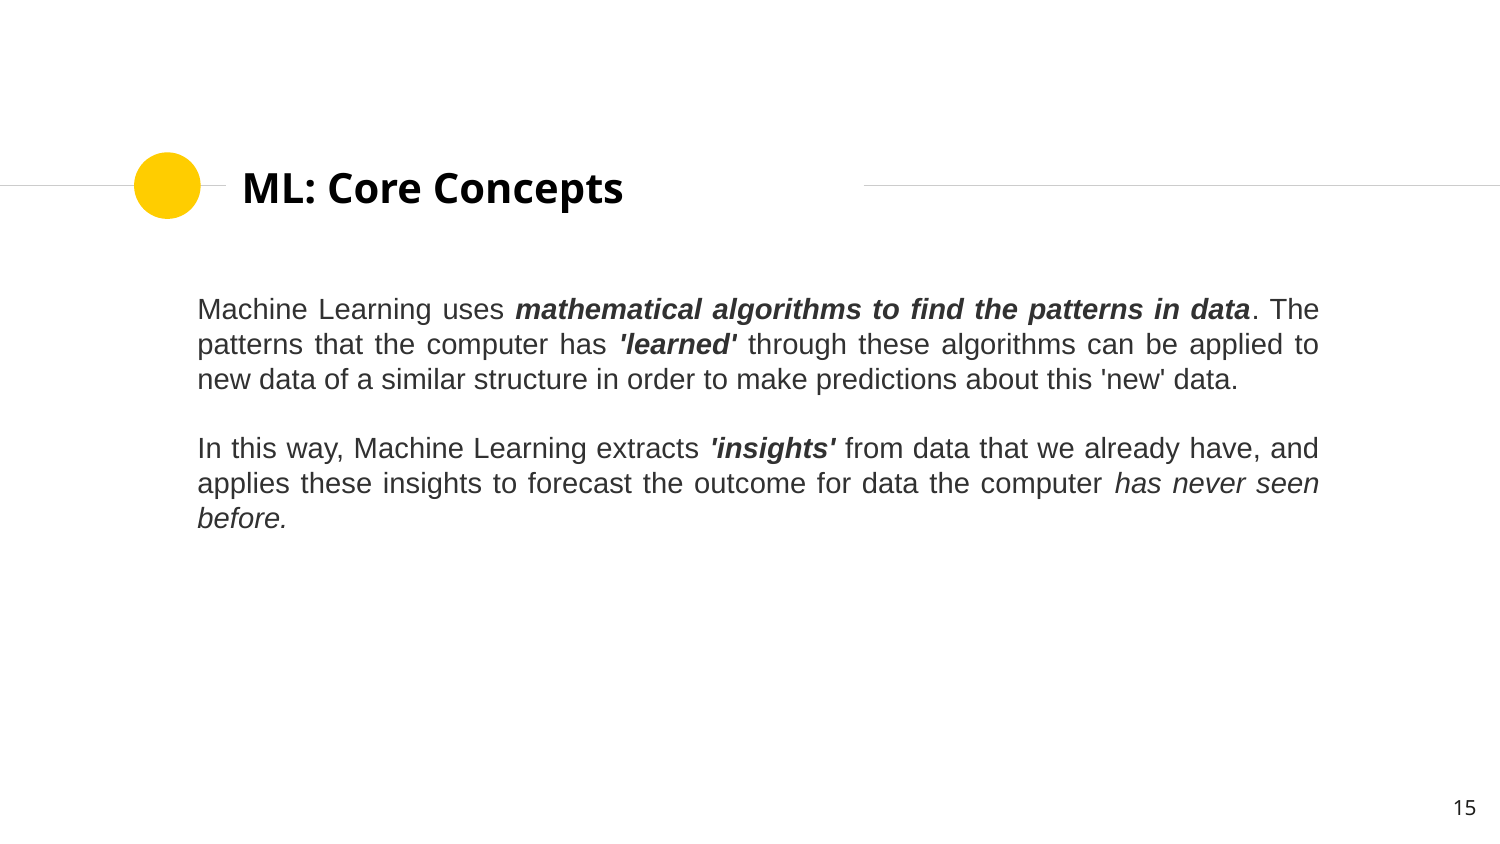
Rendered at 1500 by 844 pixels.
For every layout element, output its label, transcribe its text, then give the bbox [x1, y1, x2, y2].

text_box Machine Learning uses mathematical algorithms to find the patterns in data. The patterns that the computer has 'learned' through these algorithms can be applied to new data of a similar structure in order to make predictions about this 'new' data. In this way, Machine Learning extracts 'insights' from data that we already have, and applies these insights to forecast the outcome for data the computer has never seen before. [182, 275, 1335, 569]
title ML: Core Concepts [226, 151, 863, 223]
slide_number ‹#› [1401, 779, 1492, 844]
